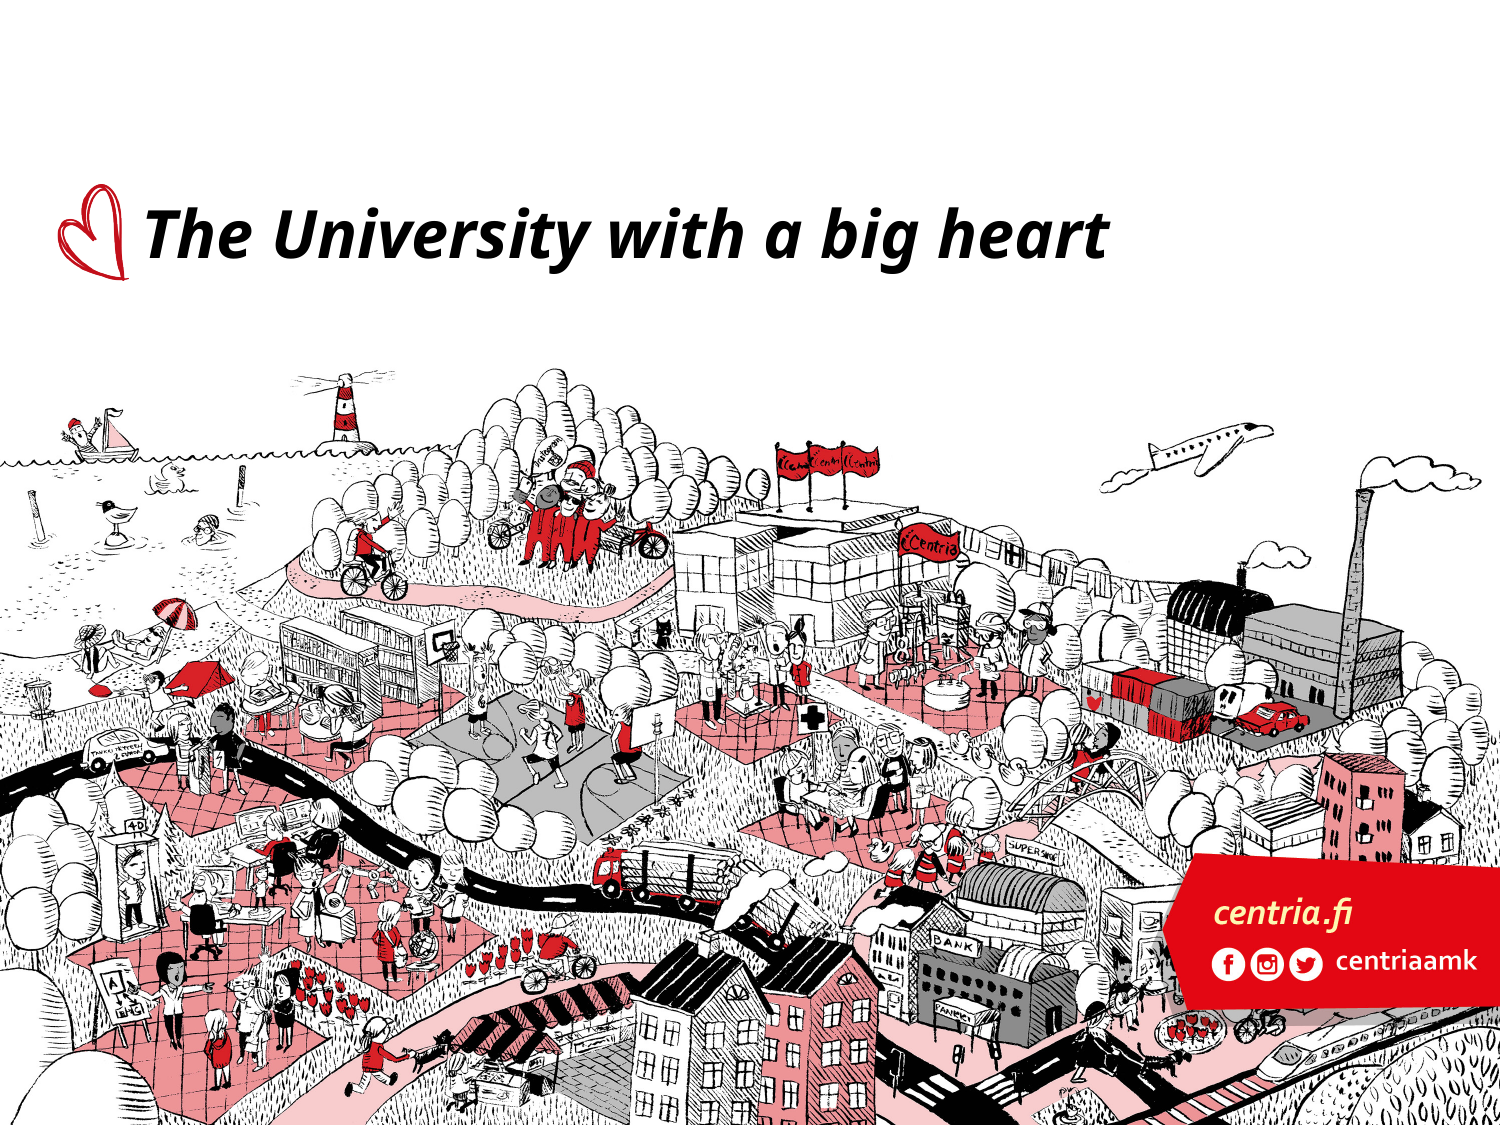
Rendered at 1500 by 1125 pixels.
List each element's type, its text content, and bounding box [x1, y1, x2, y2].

list The University with a big heart [126, 193, 1434, 363]
picture [0, 0, 1500, 1125]
